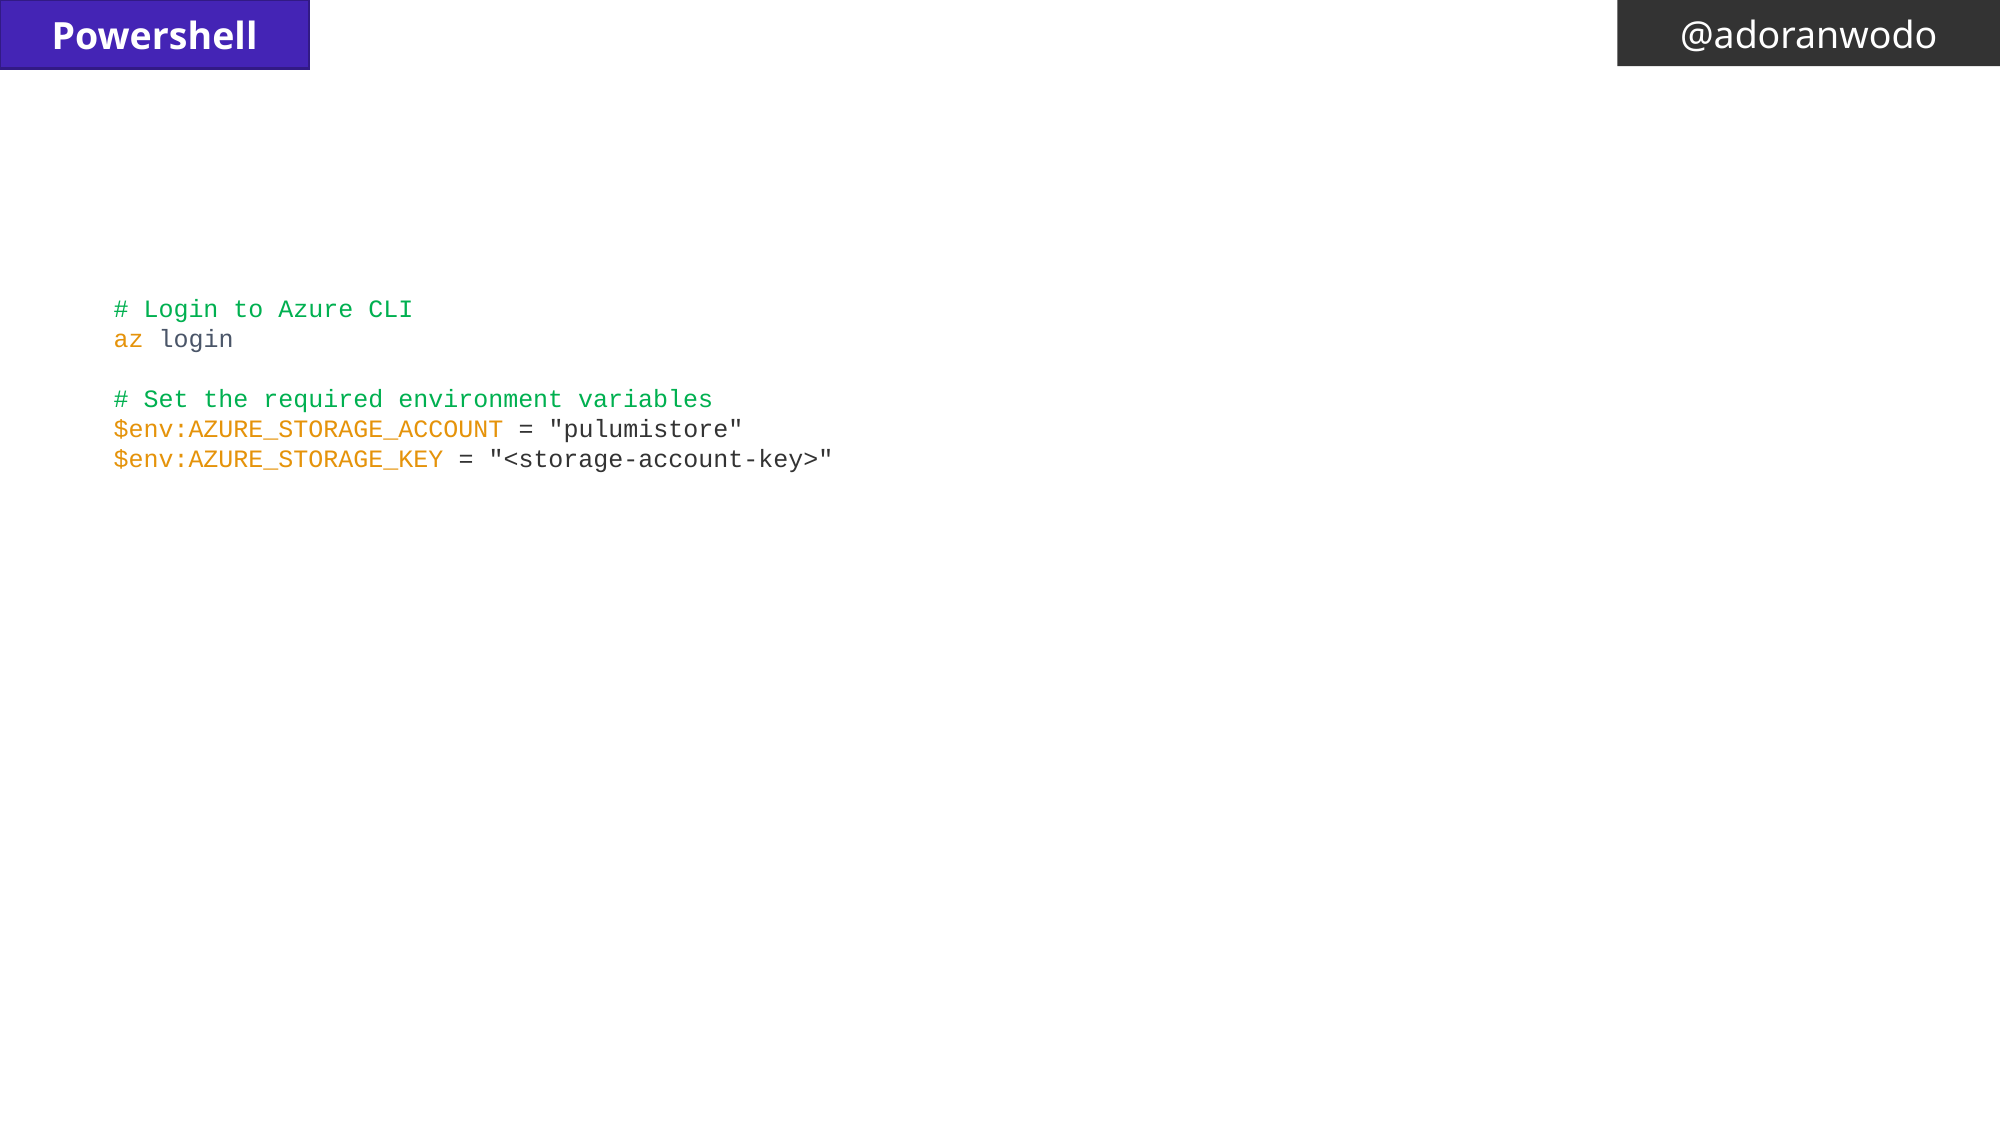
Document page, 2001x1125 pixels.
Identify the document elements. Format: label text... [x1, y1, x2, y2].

text_box @adoranwodo [1616, 0, 2000, 67]
text_box Powershell [0, 0, 310, 70]
text_box # Login to Azure CLI az login # Set the required environment variables $env:AZURE_STORAGE_ACCOUNT = "pulumistore" $env:AZURE_STORAGE_KEY = "<storage-account-key>" # Install pulumi choco install pulumi # Create iac working directory mkdir iac && cd iac # Login to Pulumi pulumi login --cloud-url azblob://pulumi-container # Create pulumi project in ./iac pulumi new azure-csharp [98, 285, 879, 840]
